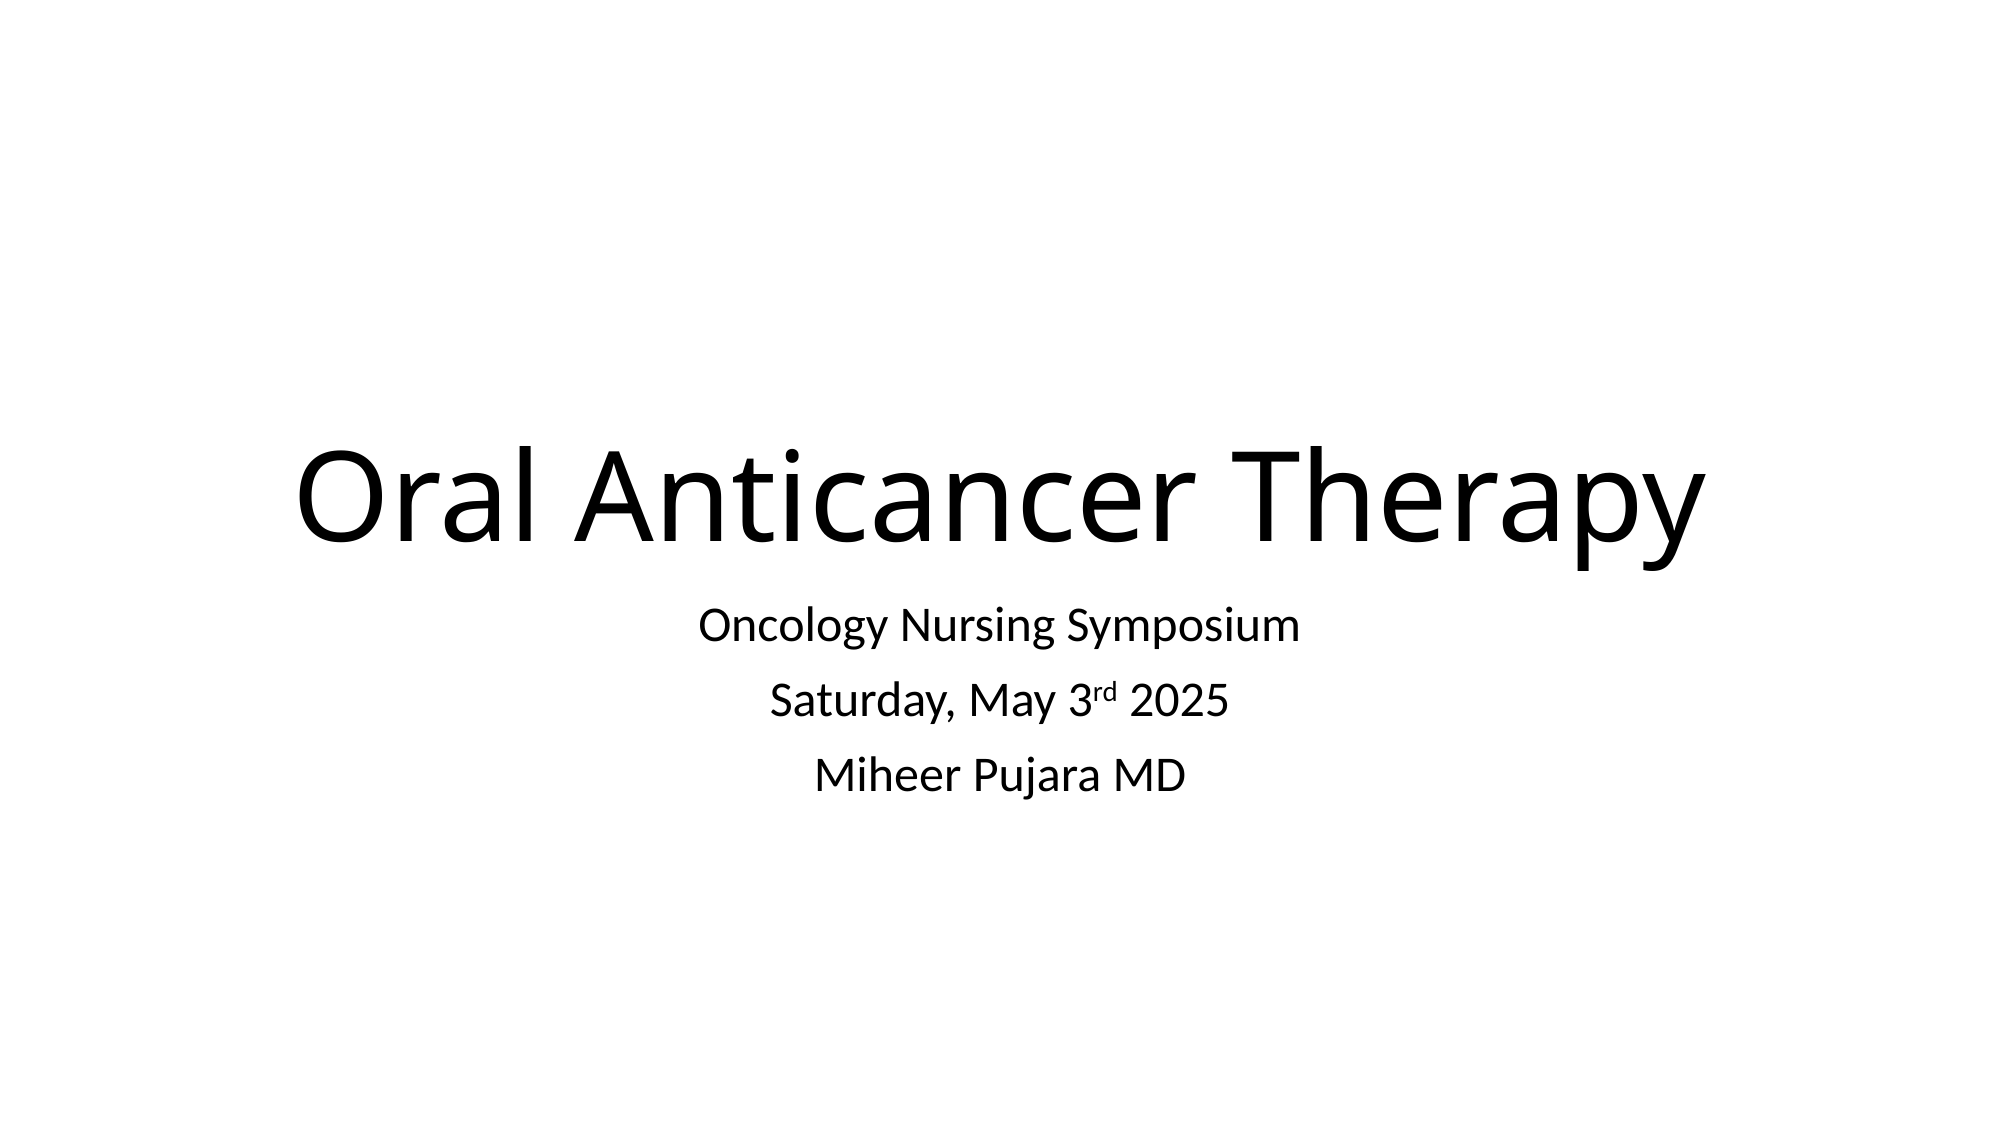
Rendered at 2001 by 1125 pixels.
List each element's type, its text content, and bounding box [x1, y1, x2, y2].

subtitle Oncology Nursing Symposium Saturday, May 3rd 2025 Miheer Pujara MD [249, 590, 1750, 863]
title Oral Anticancer Therapy [249, 184, 1750, 576]
